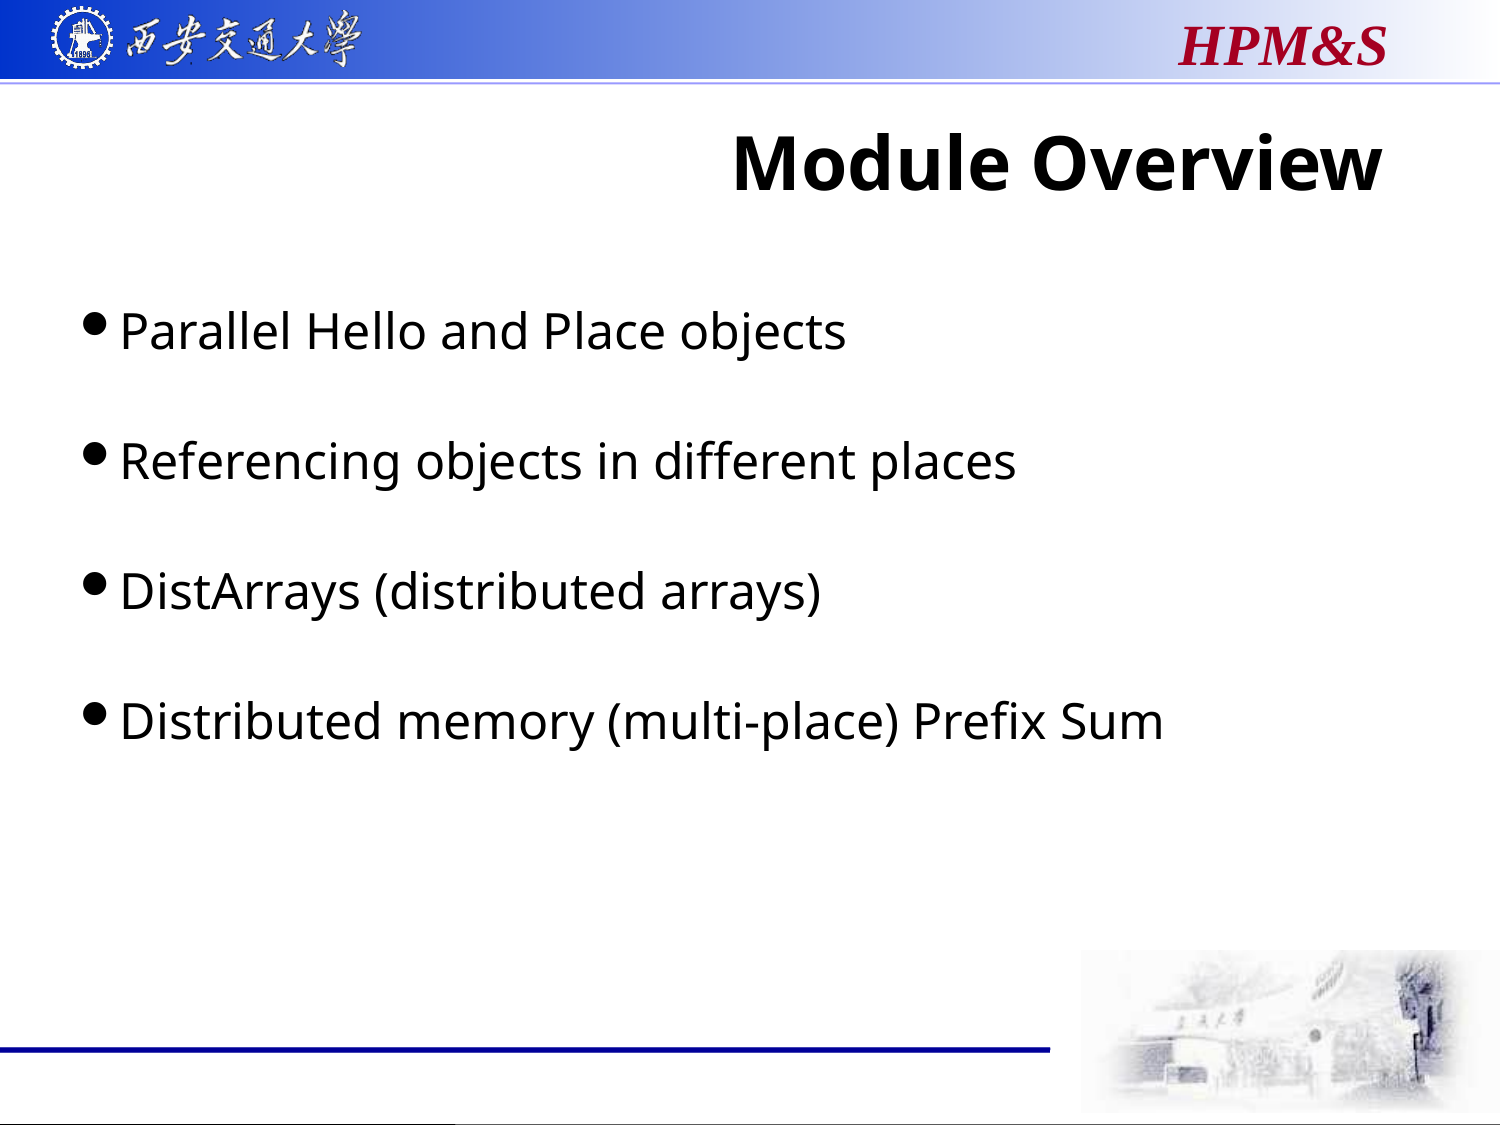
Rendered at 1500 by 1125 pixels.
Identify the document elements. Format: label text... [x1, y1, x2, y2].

picture [50, 5, 113, 69]
picture [125, 10, 363, 67]
picture [1081, 950, 1500, 1113]
title Module Overview [64, 101, 1400, 221]
list Parallel Hello and Place objects Referencing objects in different places DistArrays (distributed arrays) Distributed memory (multi-place) Prefix Sum [64, 231, 1412, 1012]
